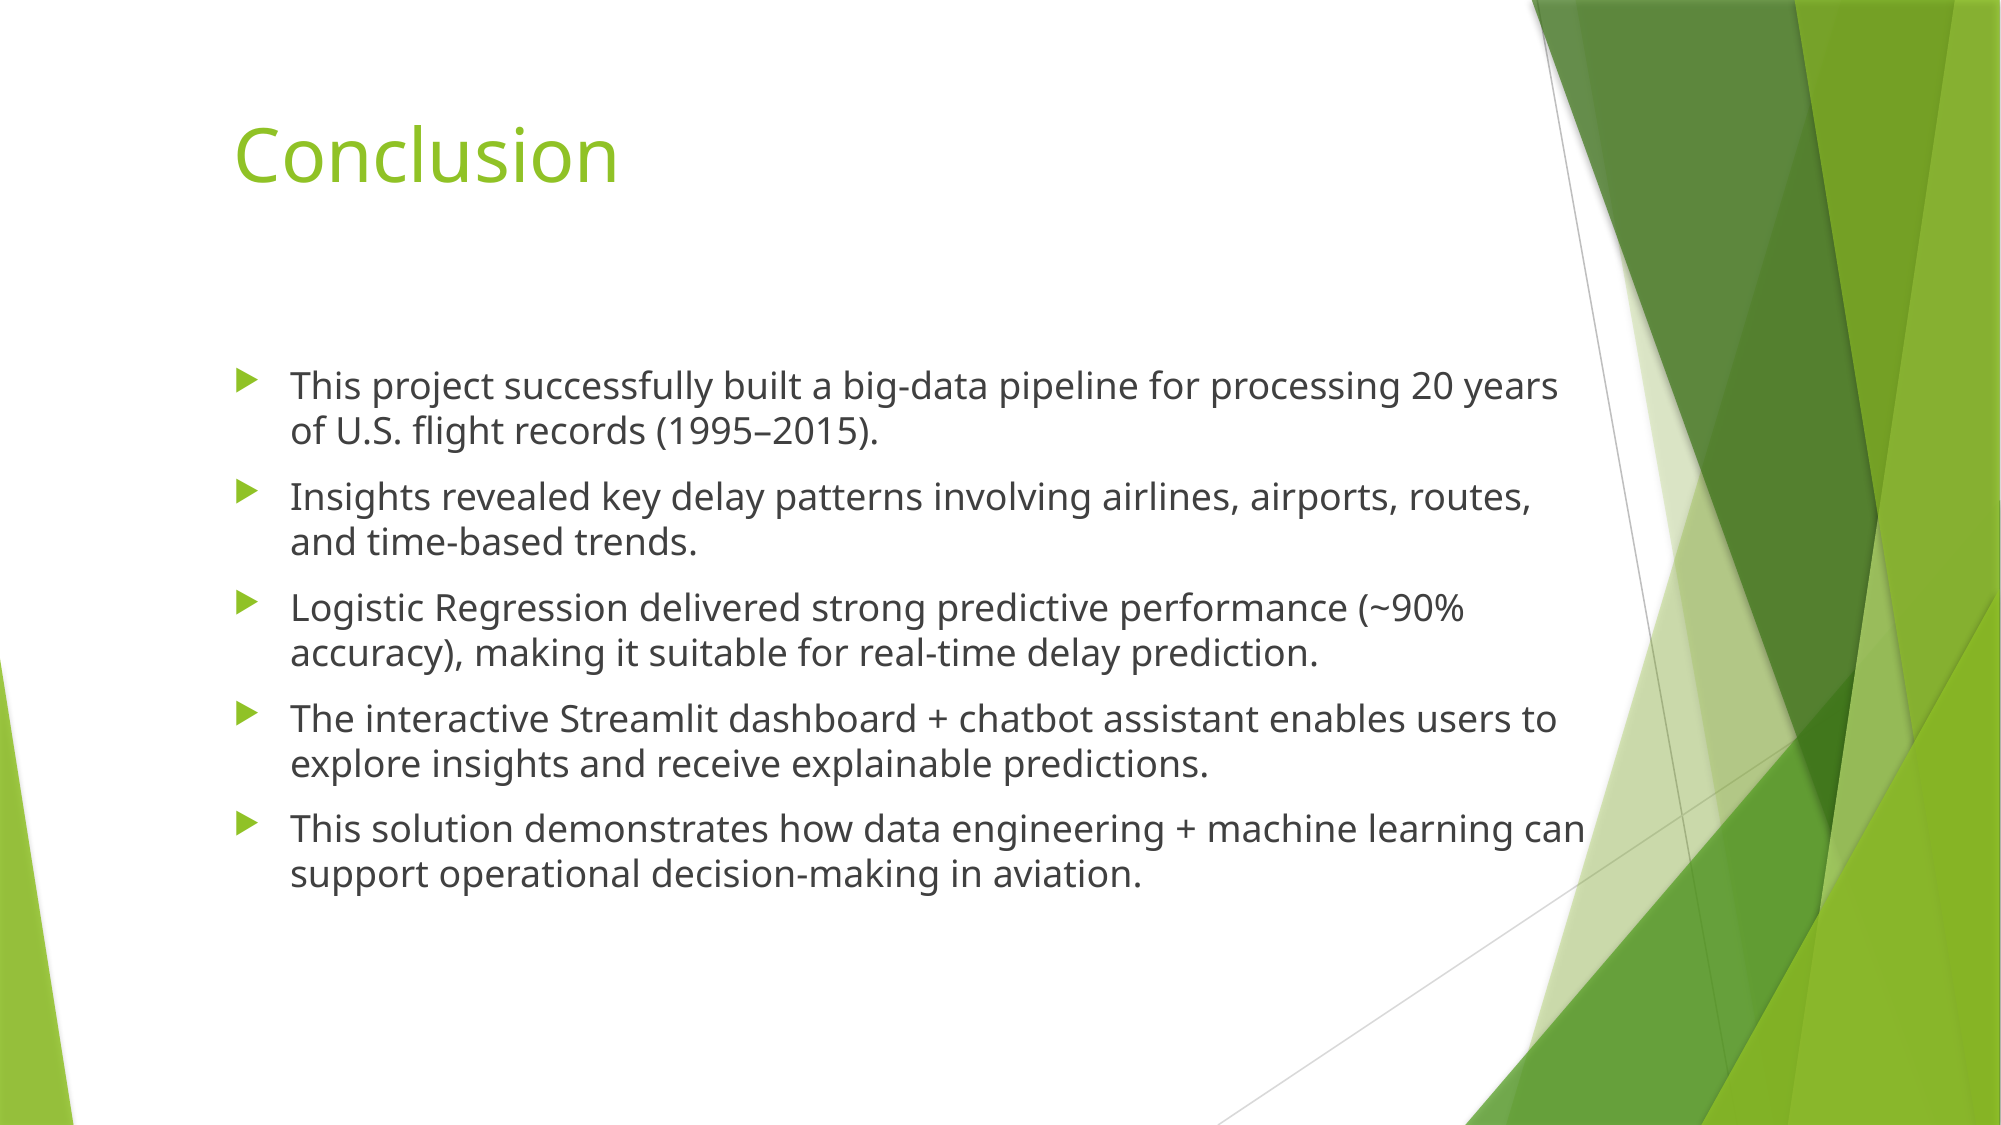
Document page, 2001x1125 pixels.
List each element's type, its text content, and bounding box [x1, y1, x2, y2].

list This project successfully built a big-data pipeline for processing 20 years of U.S. flight records (1995–2015). Insights revealed key delay patterns involving airlines, airports, routes, and time-based trends. Logistic Regression delivered strong predictive performance (~90% accuracy), making it suitable for real-time delay prediction. The interactive Streamlit dashboard + chatbot assistant enables users to explore insights and receive explainable predictions. This solution demonstrates how data engineering + machine learning can support operational decision-making in aviation. [218, 354, 1609, 917]
title Conclusion [218, 99, 1629, 317]
